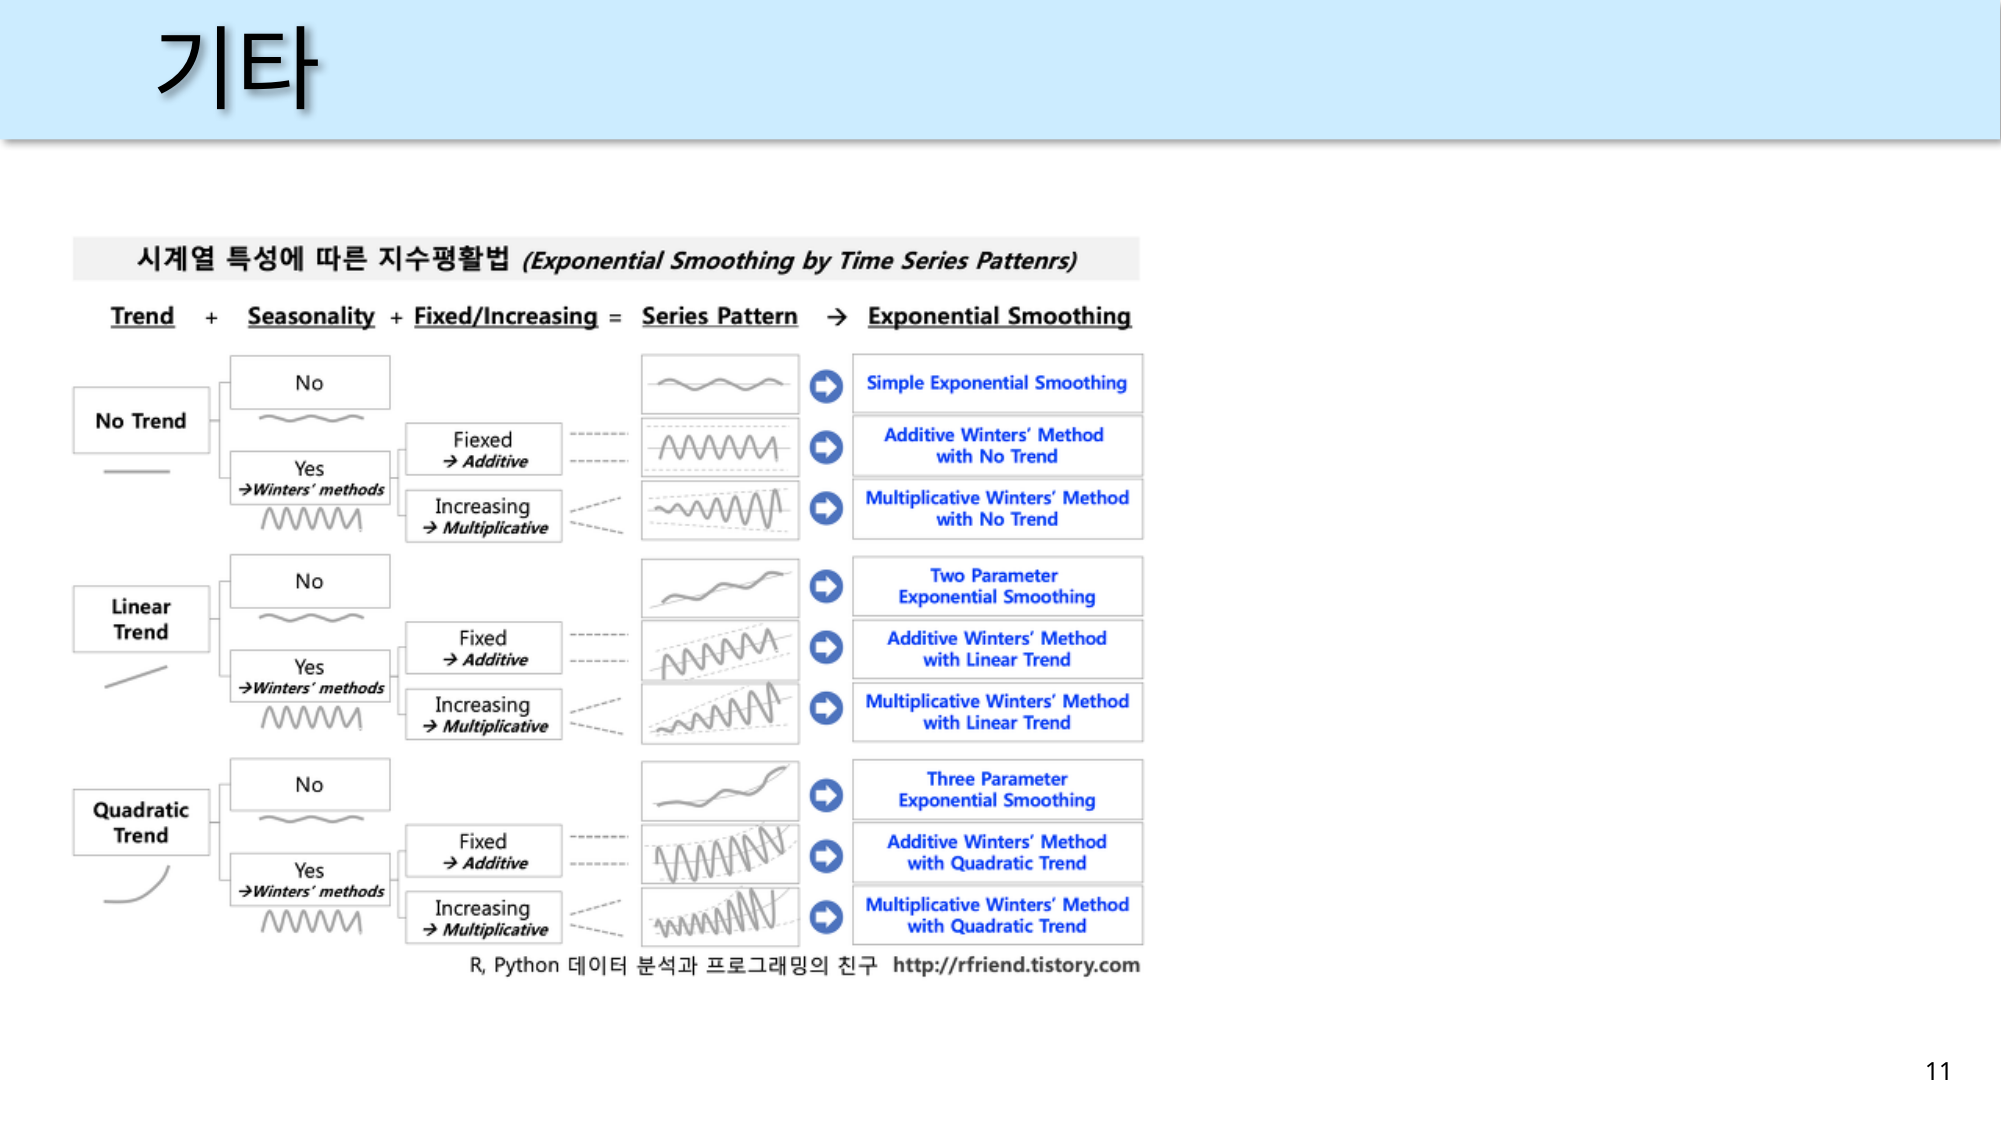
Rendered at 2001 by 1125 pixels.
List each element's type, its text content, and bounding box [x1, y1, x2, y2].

slide_number 11 [1518, 1042, 1969, 1103]
title 기타 [137, 5, 1863, 140]
picture [61, 227, 1156, 991]
